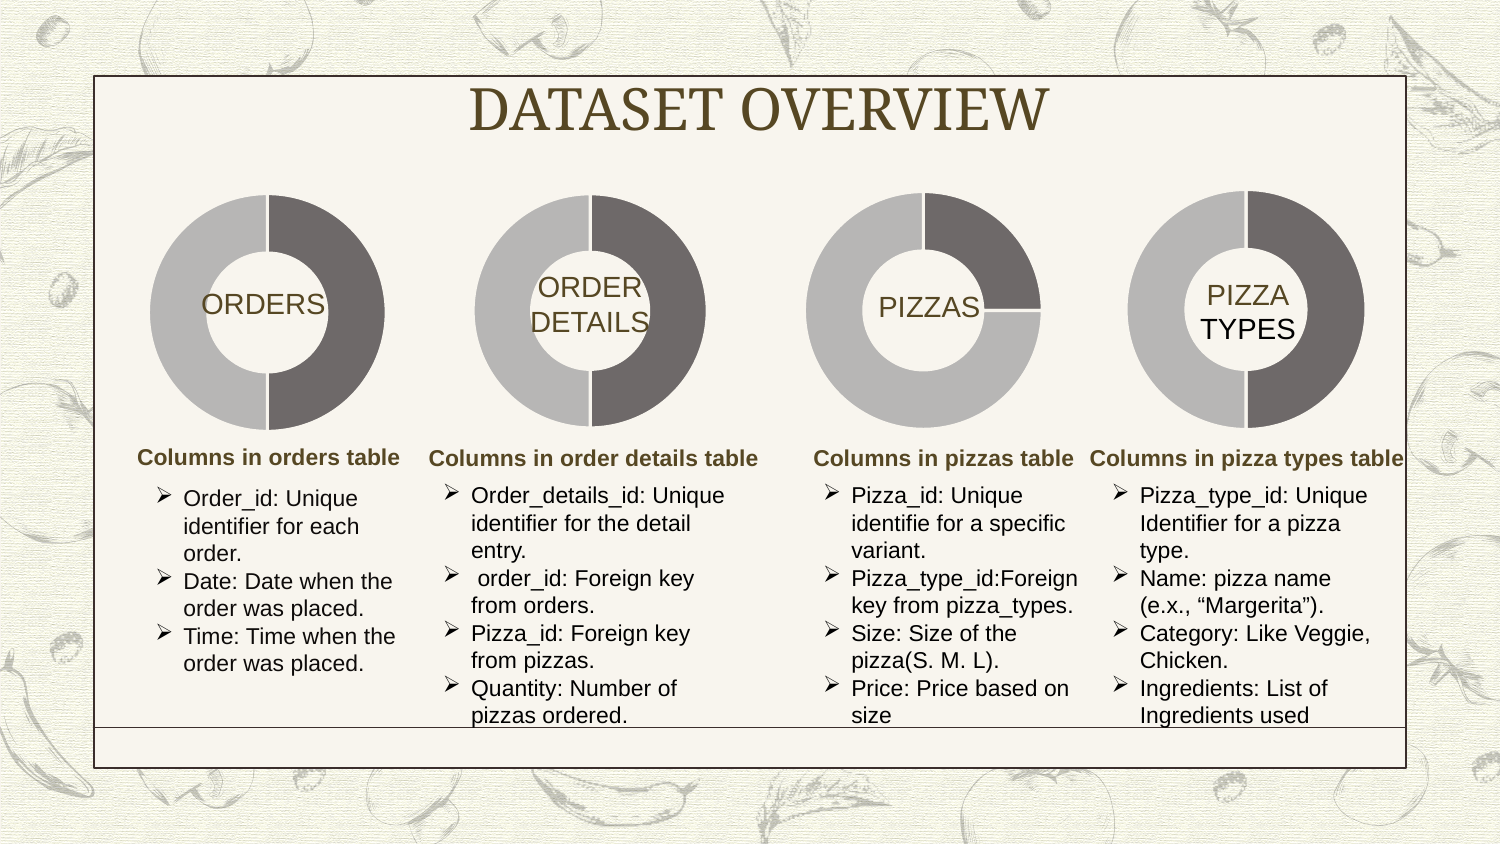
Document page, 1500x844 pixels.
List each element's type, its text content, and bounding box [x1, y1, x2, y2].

text_box Pizza_id: Unique identifie for a specific variant. Pizza_type_id:Foreign key from pizza_types. Size: Size of the pizza(S. M. L). Price: Price based on size [808, 574, 1096, 736]
picture [0, 0, 1500, 844]
chart [0, 90, 1464, 591]
text_box Order_details_id: Unique identifier for the detail entry. order_id: Foreign key from orders. Pizza_id: Foreign key from pizzas. Quantity: Number of pizzas ordered. [428, 599, 755, 736]
text_box DATASET OVERVIEW [342, 65, 1176, 148]
text_box Order_id: Unique identifier for each order. Date: Date when the order was placed. Time: Time when the order was placed. [140, 574, 418, 684]
text_box Pizza_type_id: Unique Identifier for a pizza type. Name: pizza name (e.x., “Margerita”). Category: Like Veggie, Chicken. Ingredients: List of Ingredients used [1096, 574, 1397, 736]
